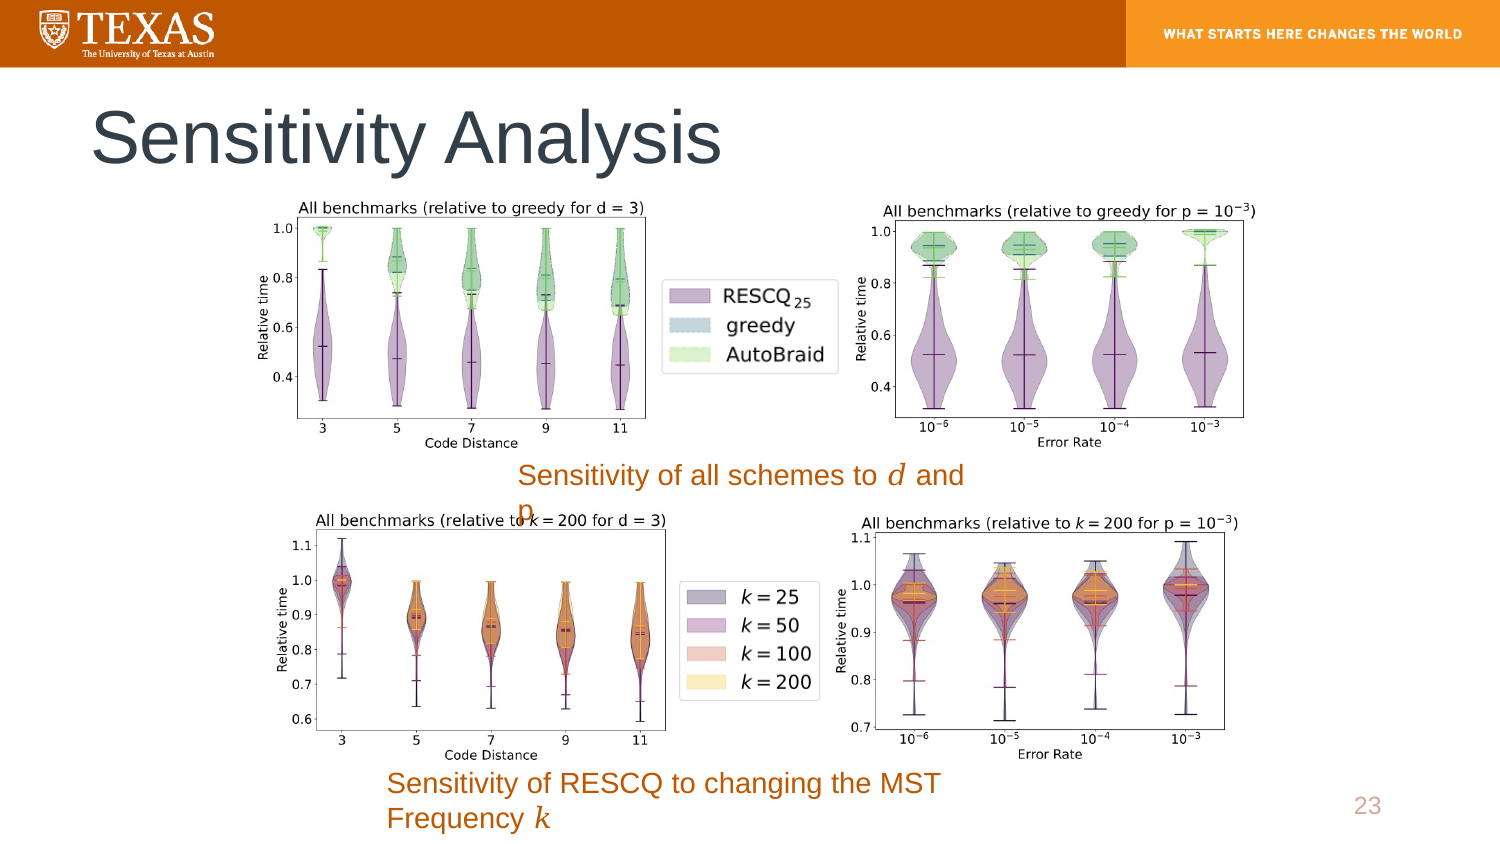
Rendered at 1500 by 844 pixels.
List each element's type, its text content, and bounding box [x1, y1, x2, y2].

slide_number 23 [1128, 782, 1397, 828]
picture [0, 0, 1500, 844]
text_box Sensitivity of all schemes to 𝑑 and p [502, 448, 998, 534]
title Sensitivity Analysis [75, 79, 1425, 188]
text_box Sensitivity of RESCQ to changing the MST Frequency 𝑘 [371, 756, 1128, 842]
